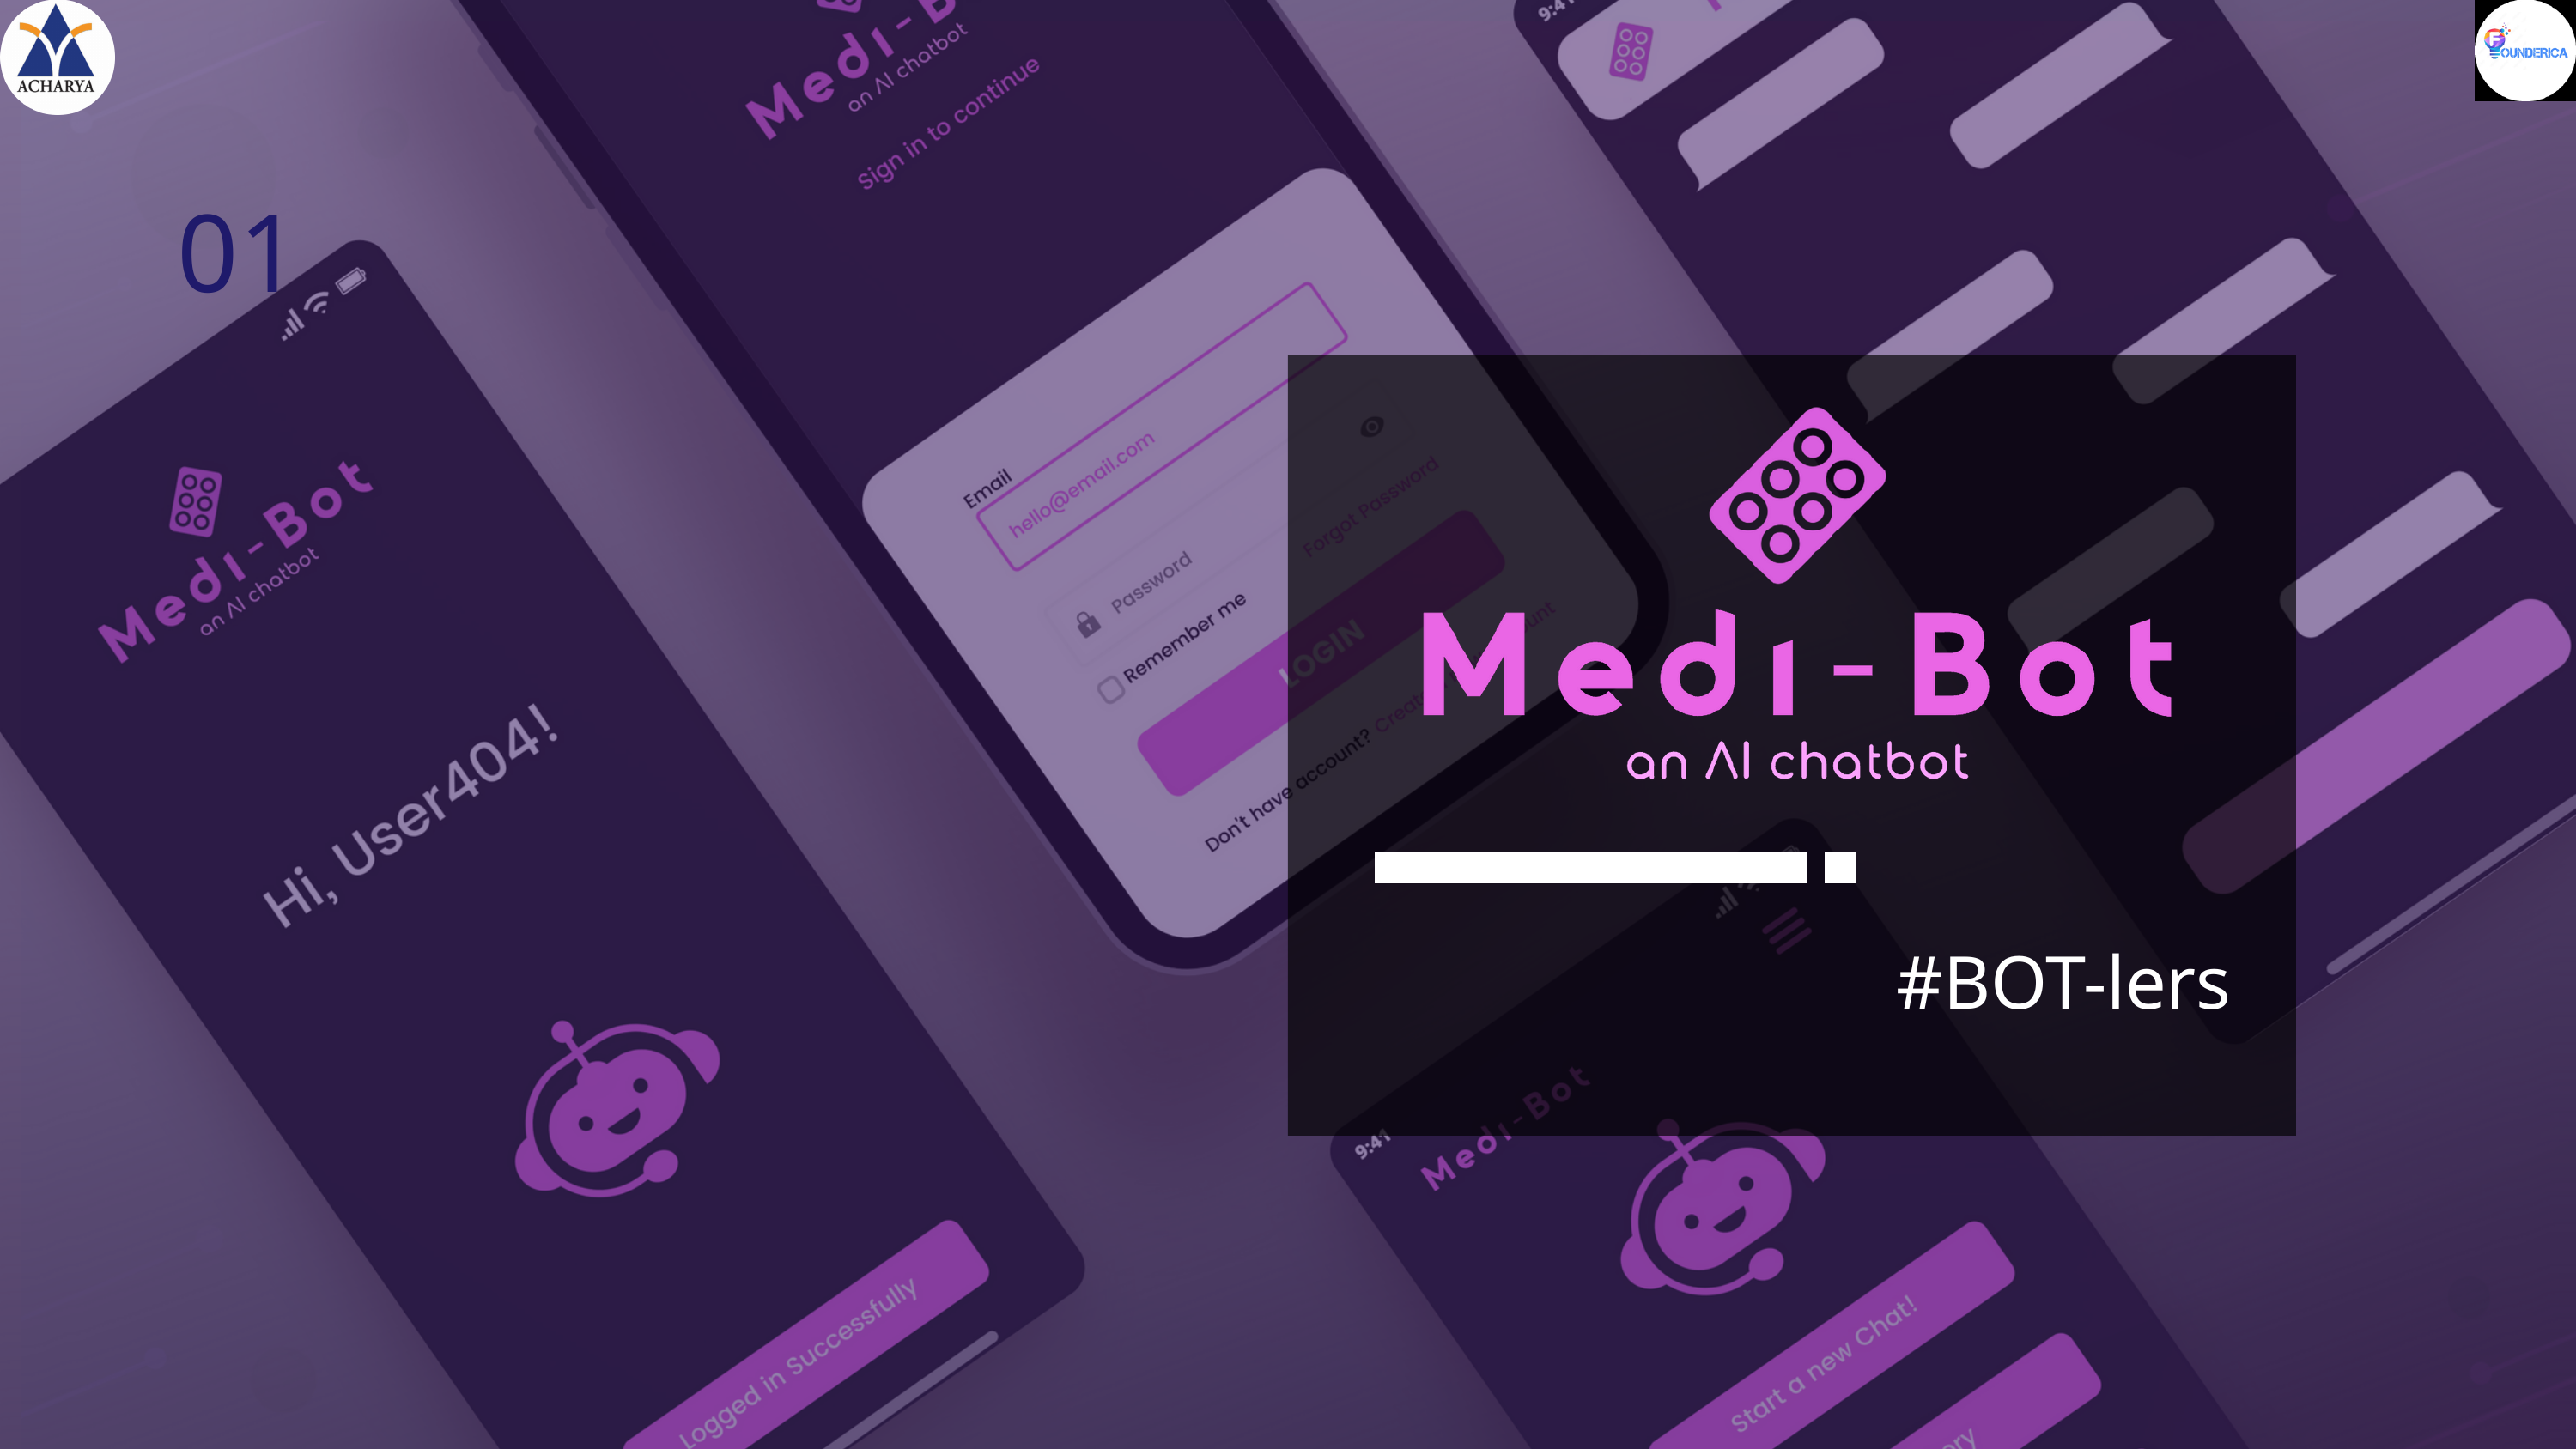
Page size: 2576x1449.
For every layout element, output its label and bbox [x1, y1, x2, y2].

text_box [1287, 355, 2297, 1137]
text_box [1374, 851, 1807, 884]
picture [0, 0, 2576, 1449]
text_box [1824, 851, 1856, 884]
